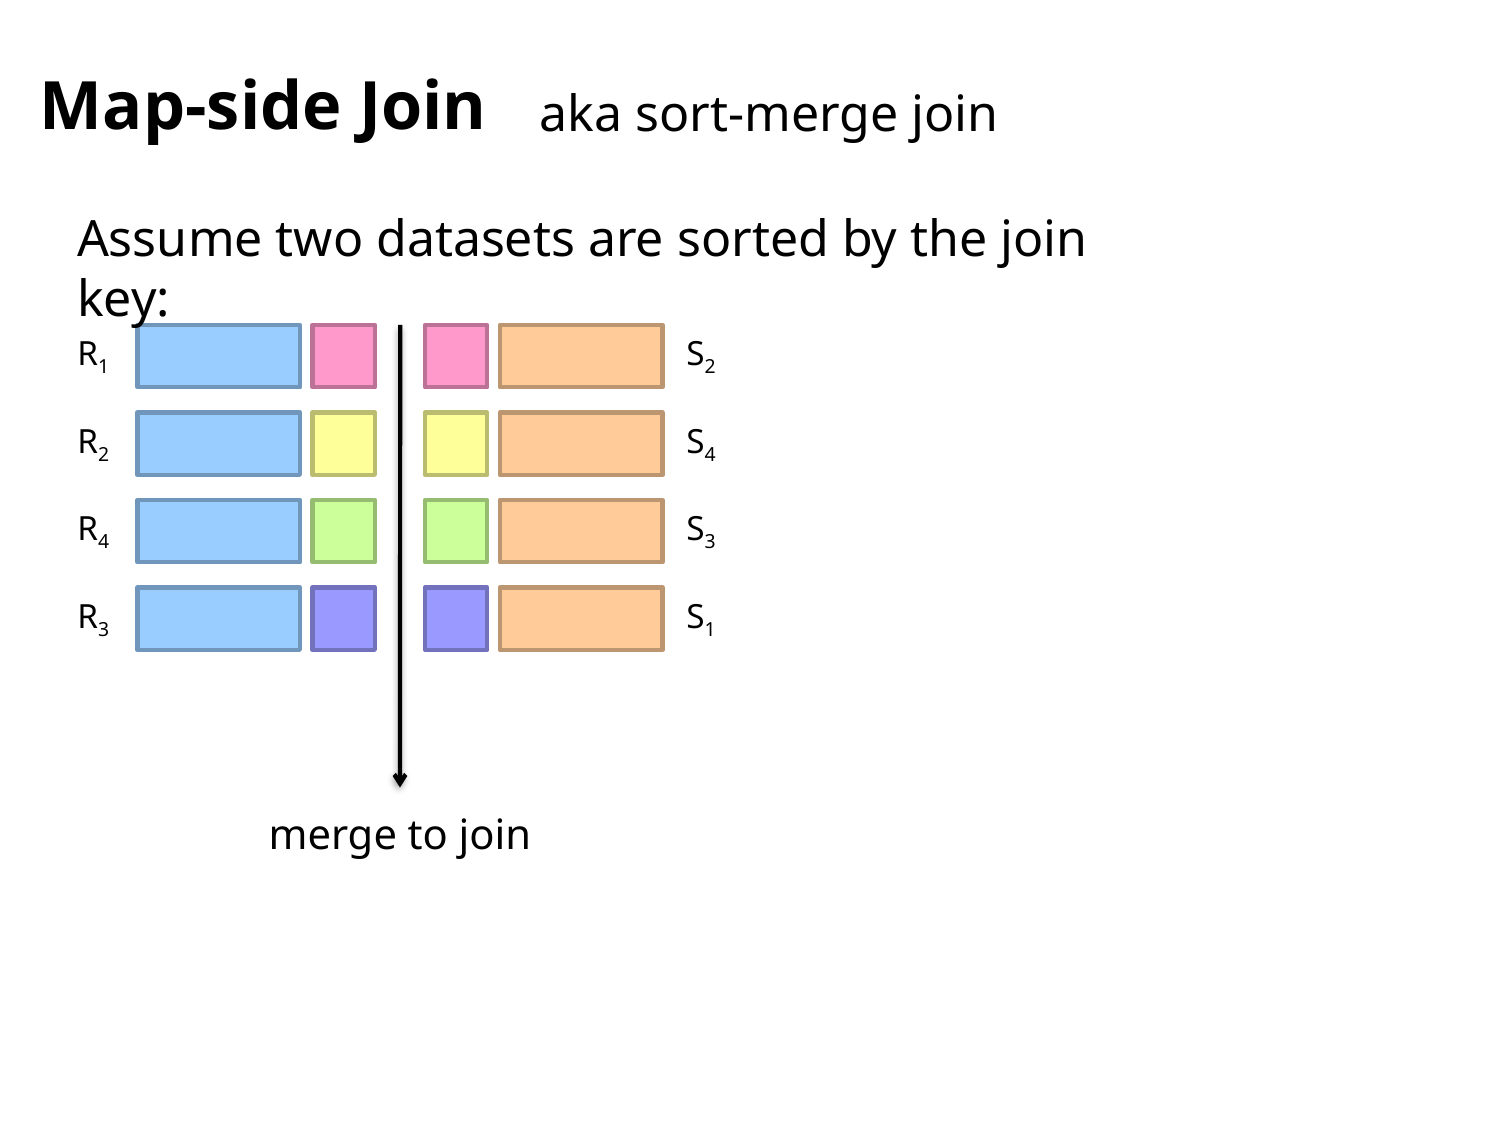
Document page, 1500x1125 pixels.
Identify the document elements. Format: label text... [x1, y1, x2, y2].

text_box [424, 587, 730, 651]
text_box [424, 499, 730, 563]
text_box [62, 324, 376, 388]
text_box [424, 412, 730, 476]
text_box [62, 499, 376, 563]
text_box Assume two datasets are sorted by the join key: [62, 199, 1113, 334]
title Map-side Join [24, 18, 1451, 188]
text_box merge to join [212, 800, 588, 865]
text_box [62, 412, 376, 476]
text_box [62, 587, 376, 651]
text_box aka sort-merge join [524, 74, 1213, 149]
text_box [424, 324, 730, 388]
